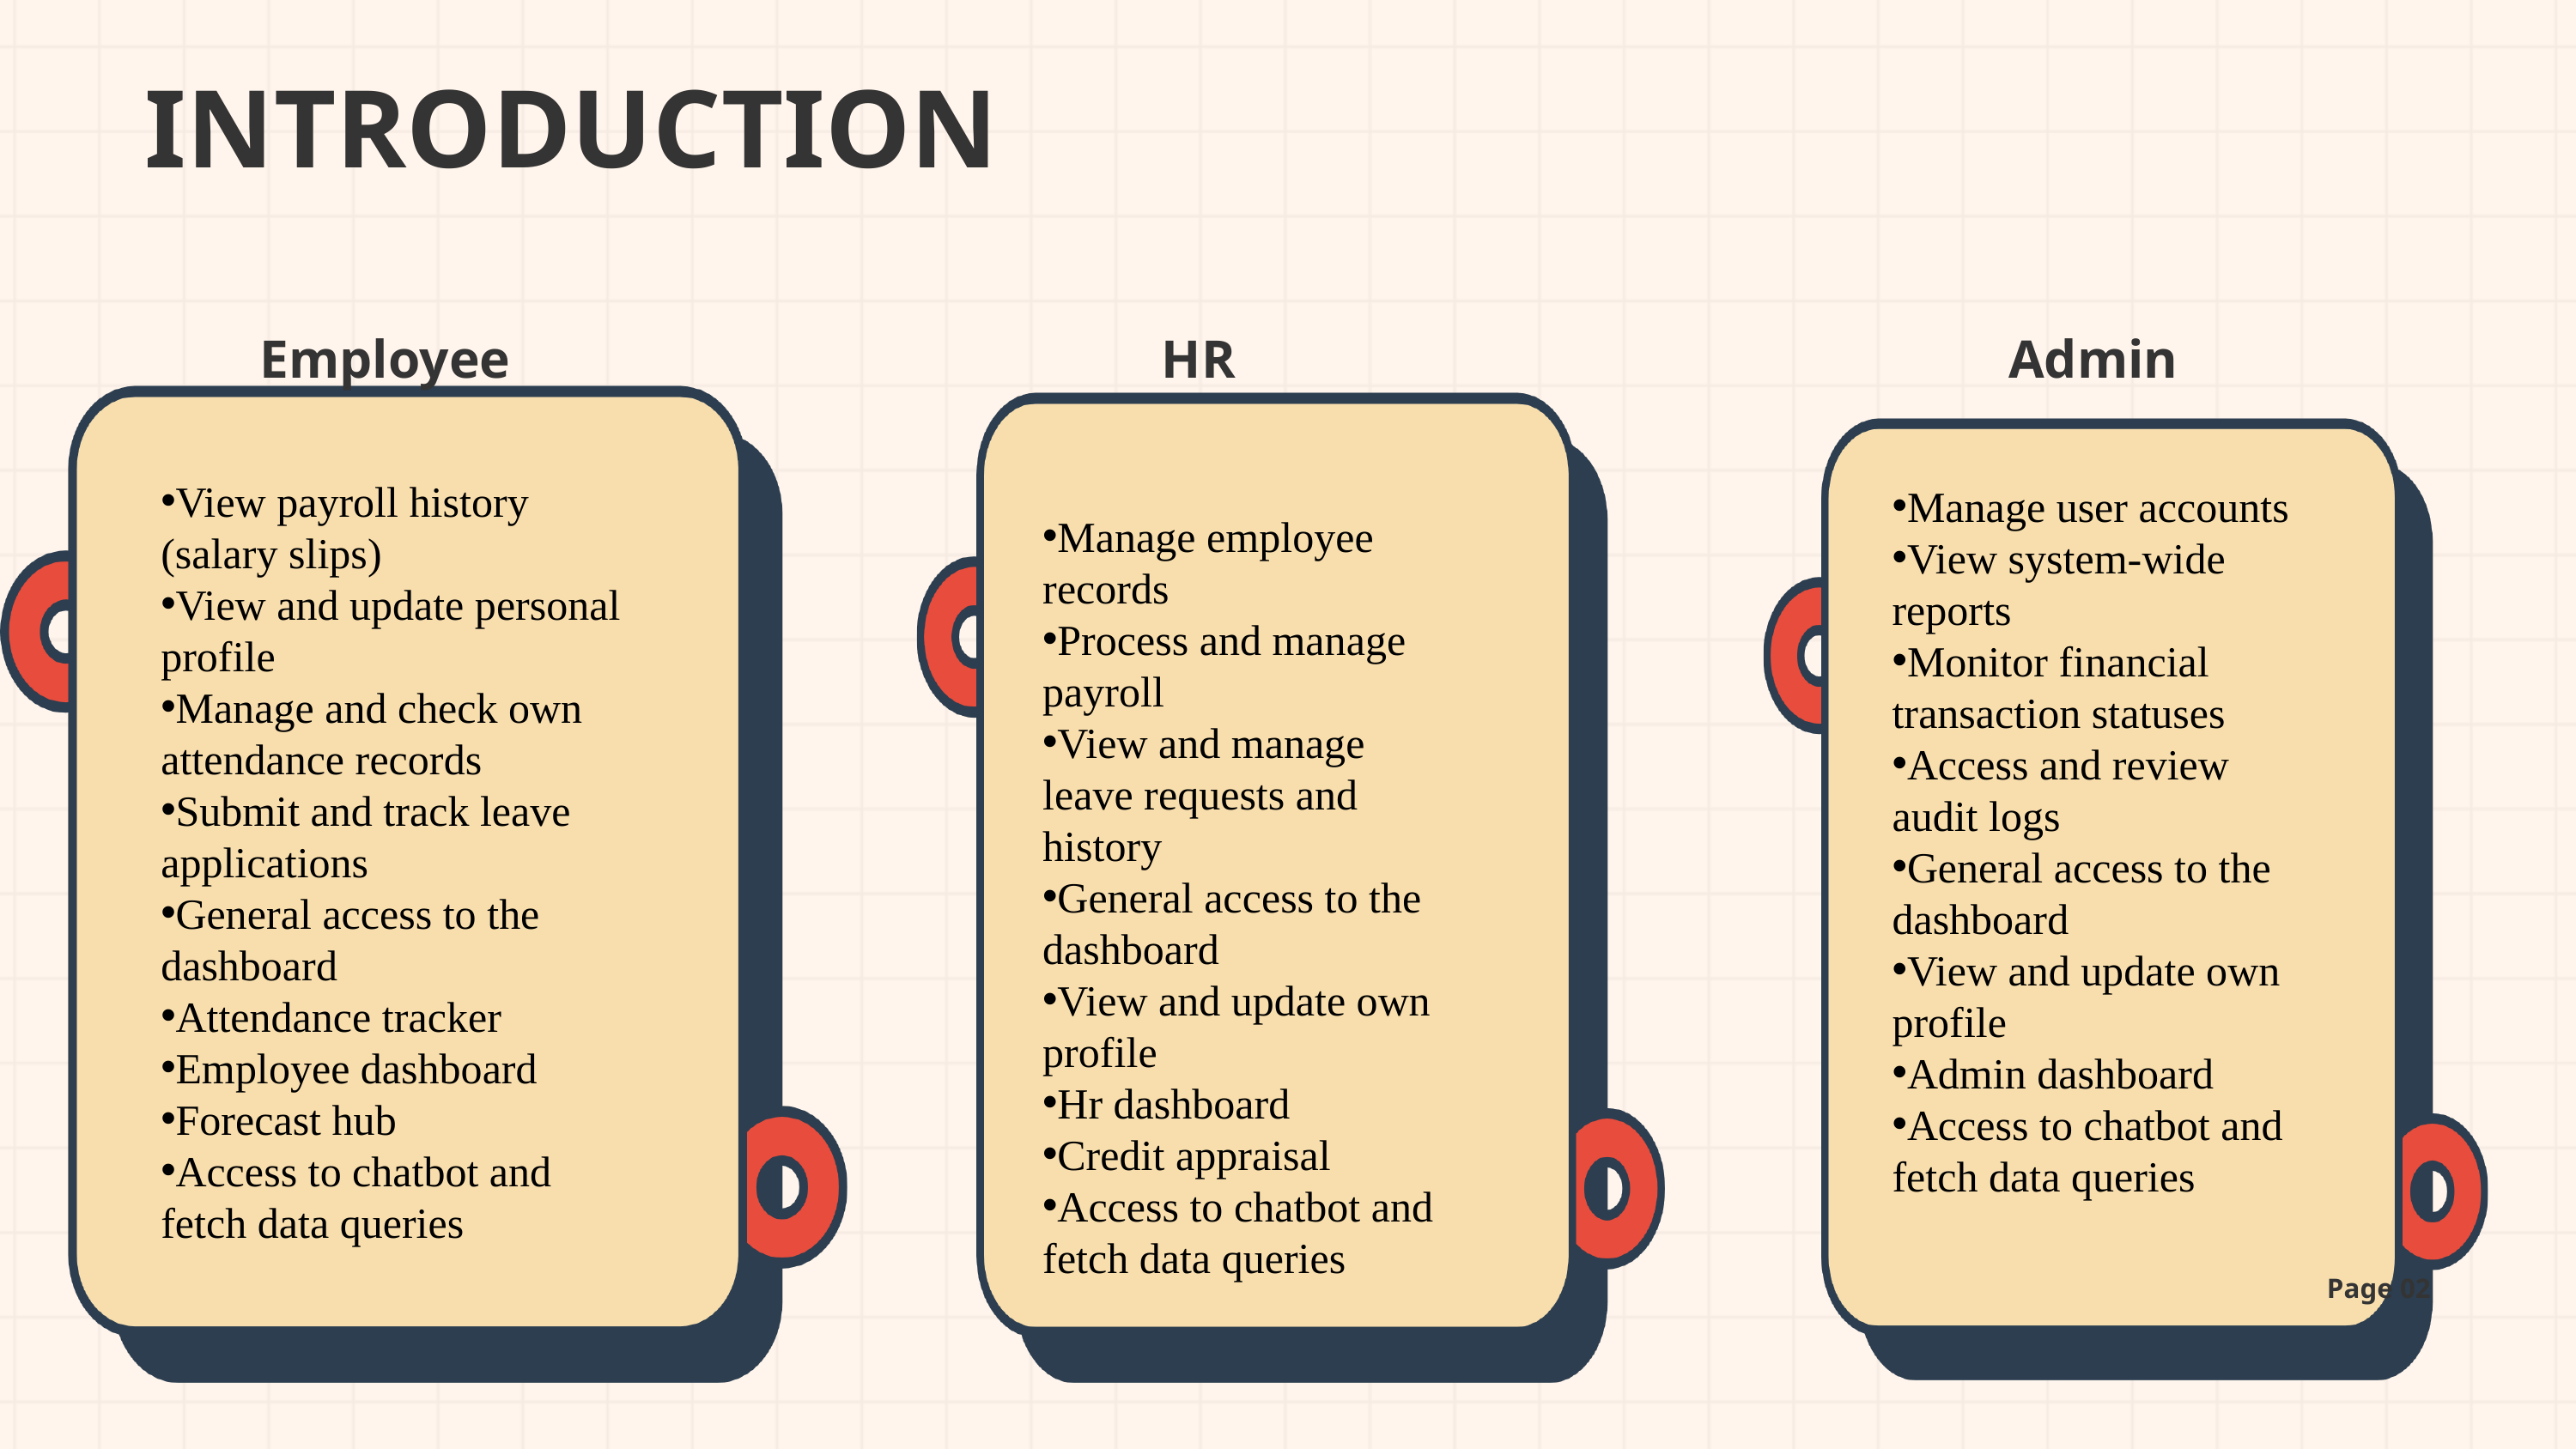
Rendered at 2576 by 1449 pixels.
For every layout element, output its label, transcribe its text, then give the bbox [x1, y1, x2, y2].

text_box INTRODUCTION [144, 39, 1141, 190]
text_box Employee [159, 315, 611, 388]
text_box [0, 385, 848, 1383]
text_box Admin [1867, 315, 2320, 388]
text_box Manage employee records Process and manage payroll View and manage leave requests and history General access to the dashboard View and update own profile Hr dashboard Credit appraisal Access to chatbot and fetch data queries [1042, 509, 1449, 1449]
text_box [1763, 418, 2488, 1380]
text_box [0, 0, 2576, 1449]
text_box Manage user accounts View system-wide reports Monitor financial transaction statuses Access and review audit logs General access to the dashboard View and update own profile Admin dashboard Access to chatbot and fetch data queries [1892, 479, 2325, 1249]
text_box View payroll history (salary slips) View and update personal profile Manage and check own attendance records Submit and track leave applications General access to the dashboard Attendance tracker Employee dashboard Forecast hub Access to chatbot and fetch data queries [161, 473, 643, 1300]
text_box HR [972, 315, 1425, 388]
text_box [916, 392, 1665, 1383]
text_box Page 02 [2289, 1266, 2432, 1304]
